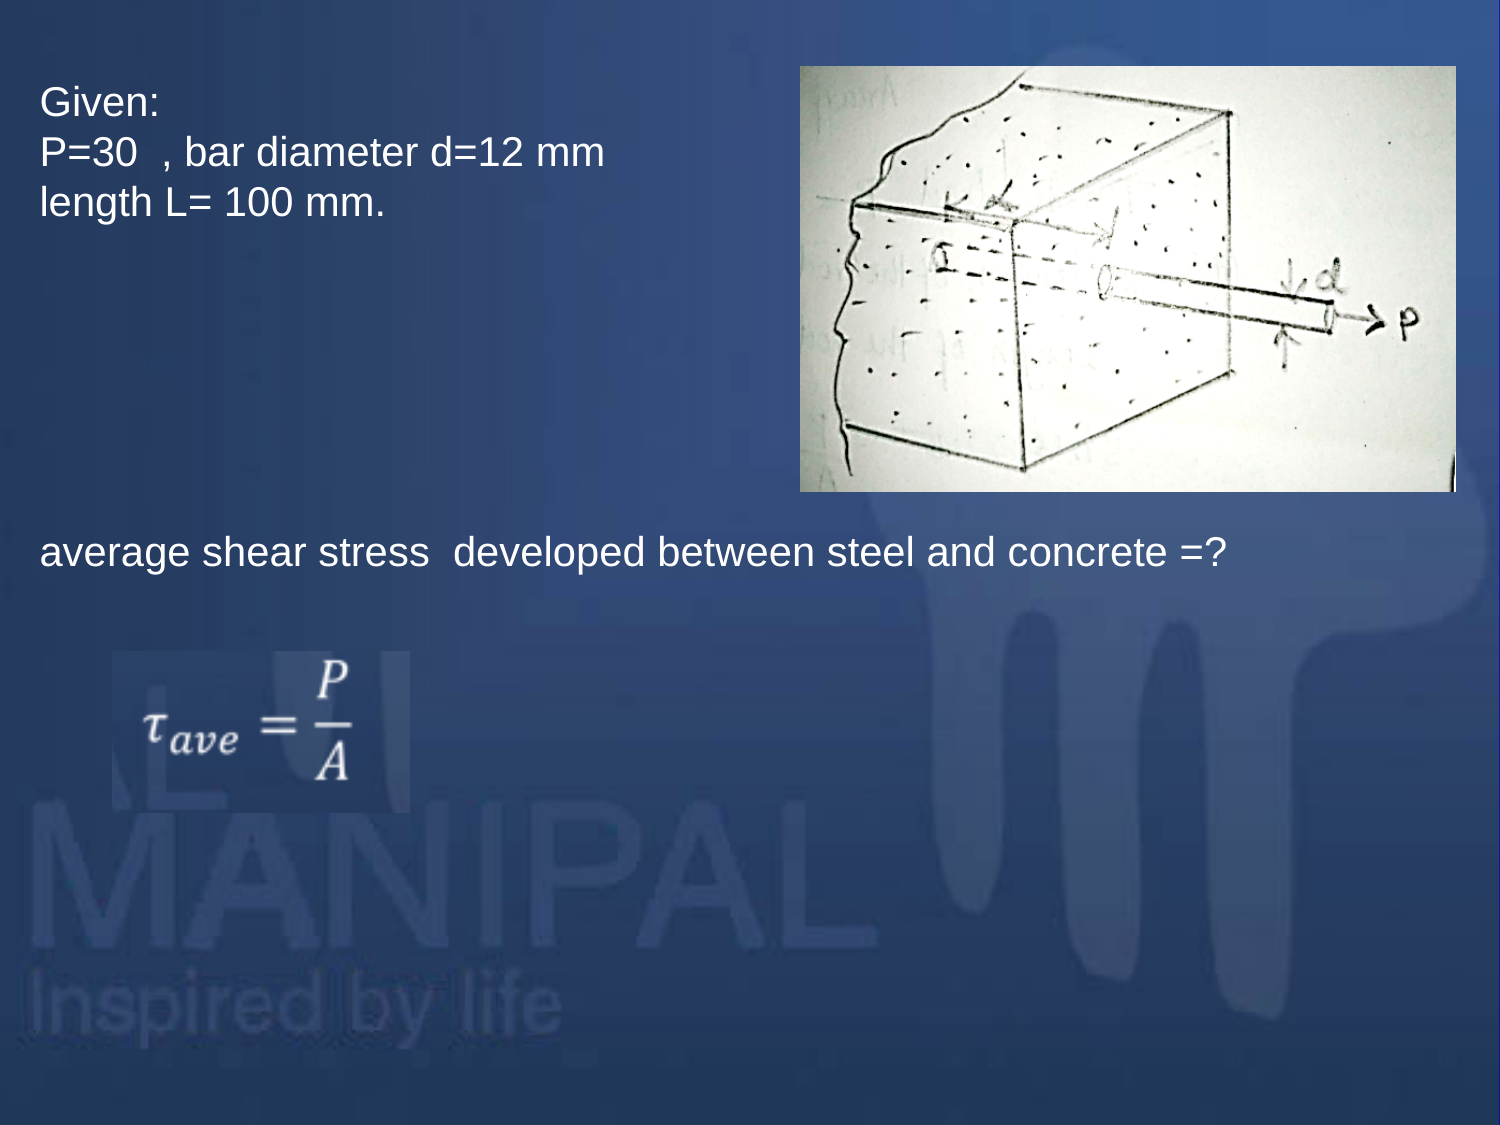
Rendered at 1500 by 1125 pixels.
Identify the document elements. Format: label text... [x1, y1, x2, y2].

picture [0, 0, 1500, 1125]
text_box Given: P=30 , bar diameter d=12 mm length L= 100 mm. average shear stress developed between steel and concrete =? [24, 66, 1456, 632]
